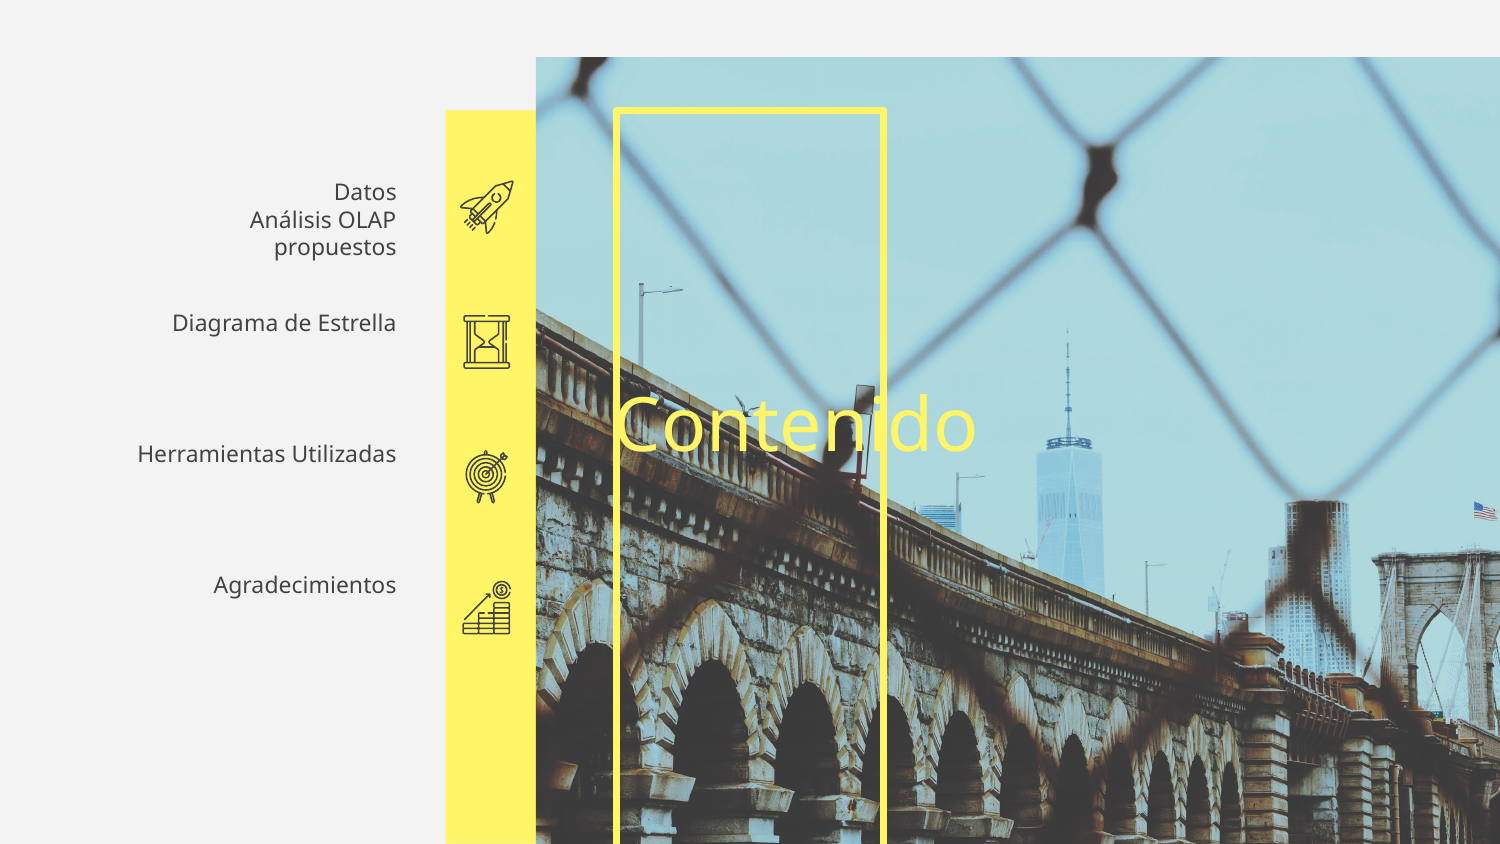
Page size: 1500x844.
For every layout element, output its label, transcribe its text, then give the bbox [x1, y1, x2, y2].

text_box [445, 110, 530, 844]
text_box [459, 180, 515, 235]
subtitle Agradecimientos [114, 555, 412, 660]
subtitle Diagrama de Estrella [114, 293, 412, 399]
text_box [465, 449, 509, 504]
picture [535, 56, 1500, 844]
subtitle Herramientas Utilizadas [114, 424, 412, 530]
subtitle Datos Análisis OLAP propuestos [114, 162, 412, 268]
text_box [462, 580, 512, 635]
text_box [463, 315, 511, 369]
